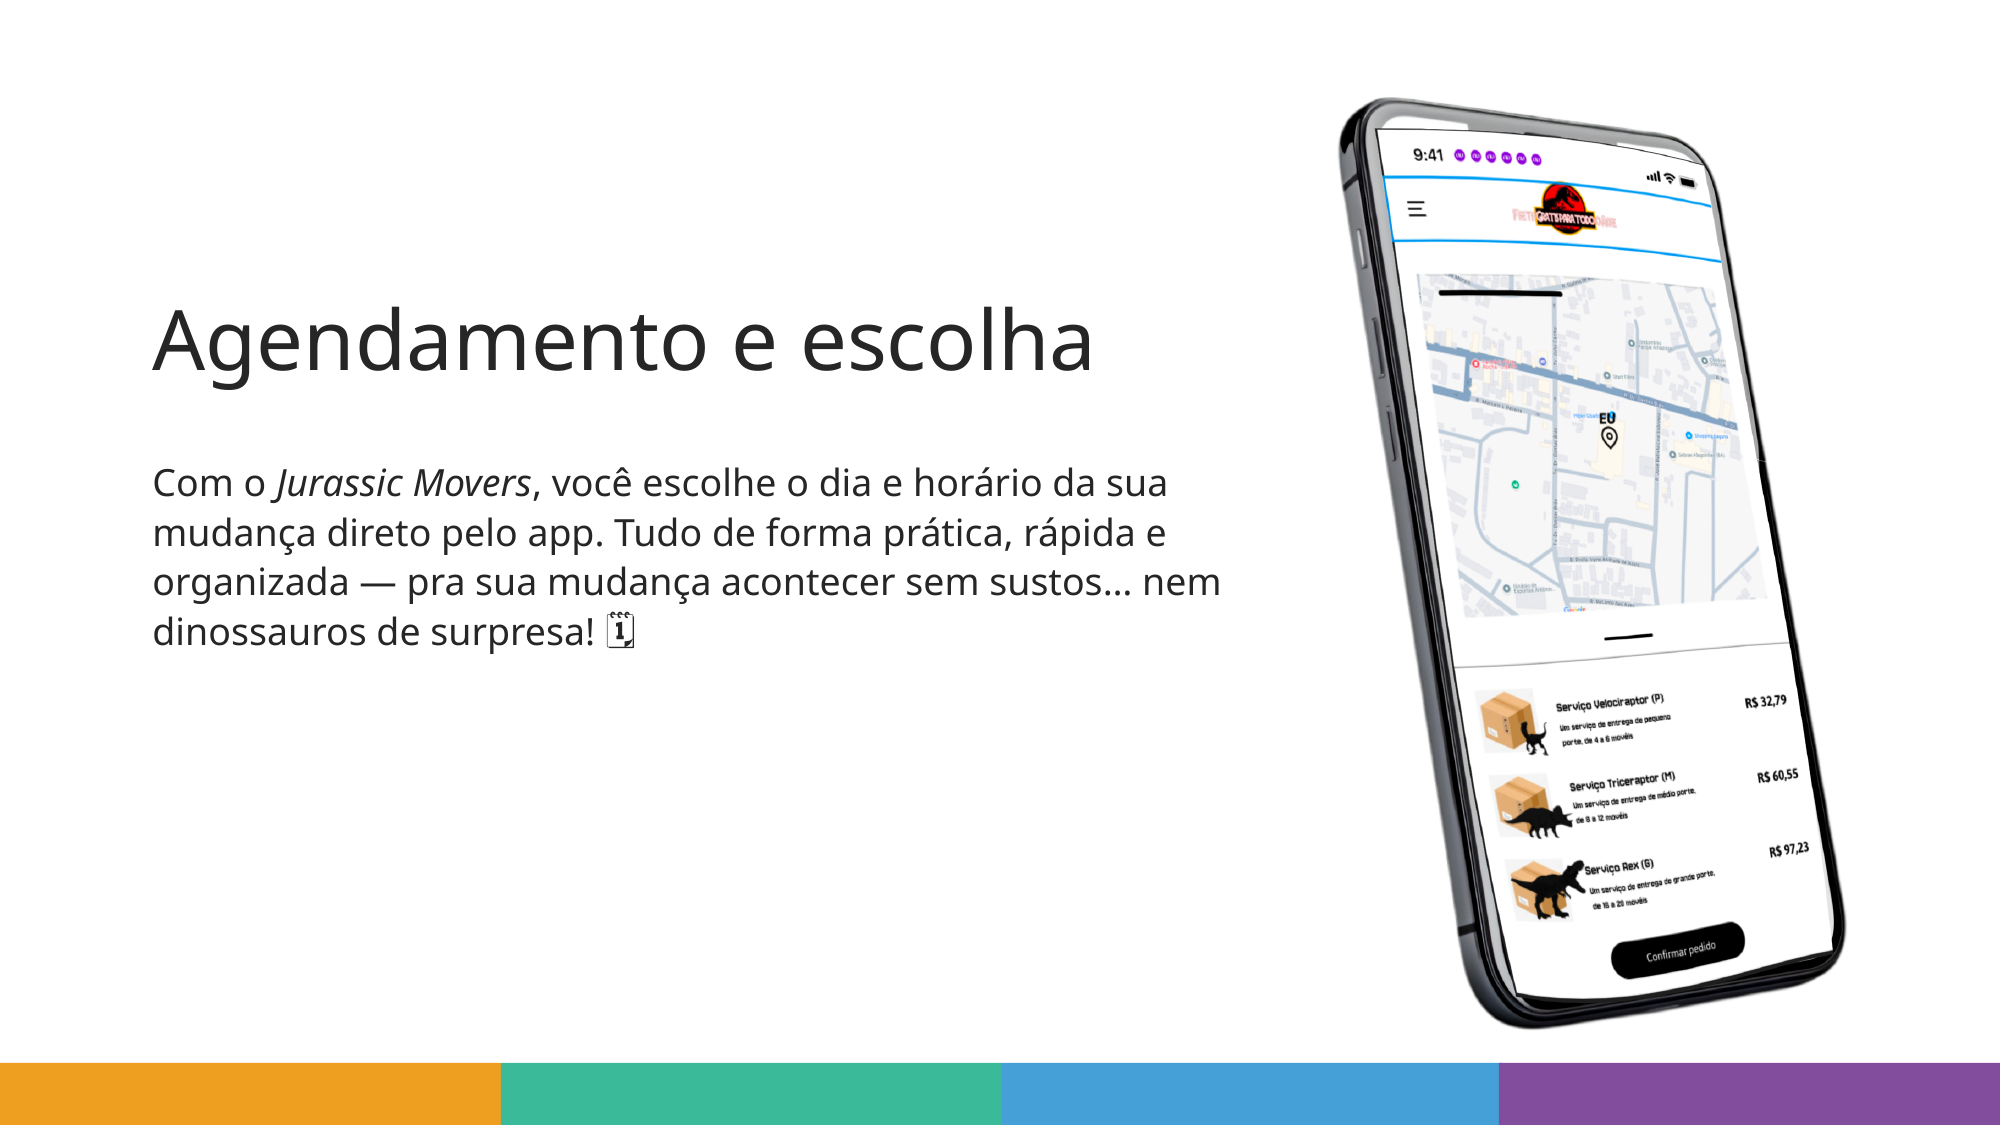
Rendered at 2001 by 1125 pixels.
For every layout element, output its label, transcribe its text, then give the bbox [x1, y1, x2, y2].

list Com o Jurassic Movers, você escolhe o dia e horário da sua mudança direto pelo app. Tudo de forma prática, rápida e organizada — pra sua mudança acontecer sem sustos… nem dinossauros de surpresa! 🗓️🦕 [137, 447, 1029, 872]
title Agendamento e escolha [137, 264, 1029, 423]
picture [1029, 0, 2000, 1105]
